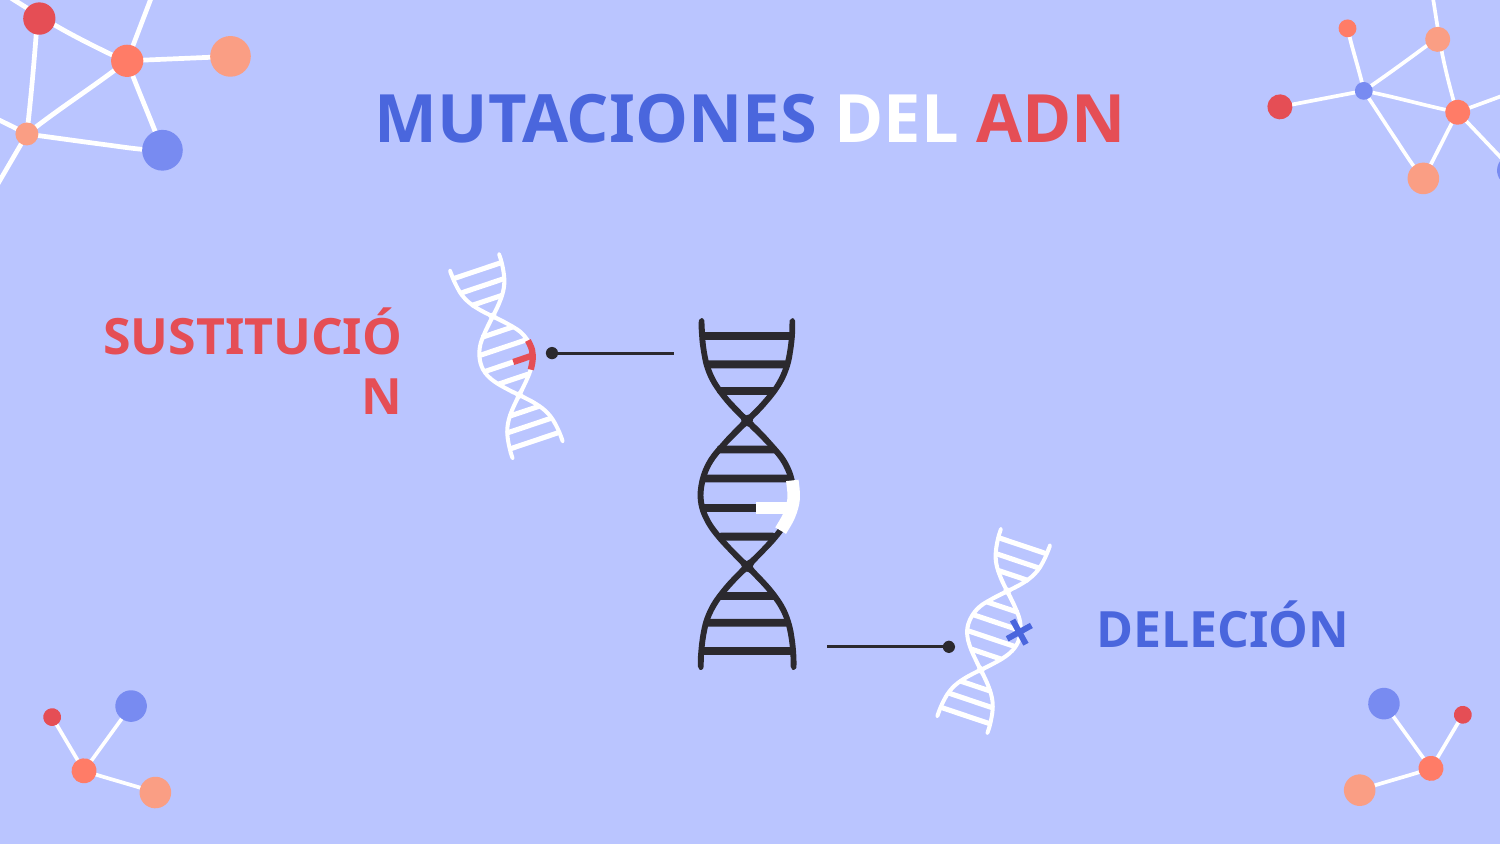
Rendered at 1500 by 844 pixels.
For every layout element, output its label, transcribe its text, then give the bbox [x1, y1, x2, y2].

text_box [394, 233, 619, 479]
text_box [881, 508, 1106, 754]
text_box SUSTITUCIÓN [68, 324, 389, 405]
text_box DELECIÓN [1111, 587, 1399, 668]
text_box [550, 279, 944, 710]
title MUTACIONES DEL ADN [116, 60, 1385, 155]
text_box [62, 667, 172, 821]
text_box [1343, 664, 1453, 818]
